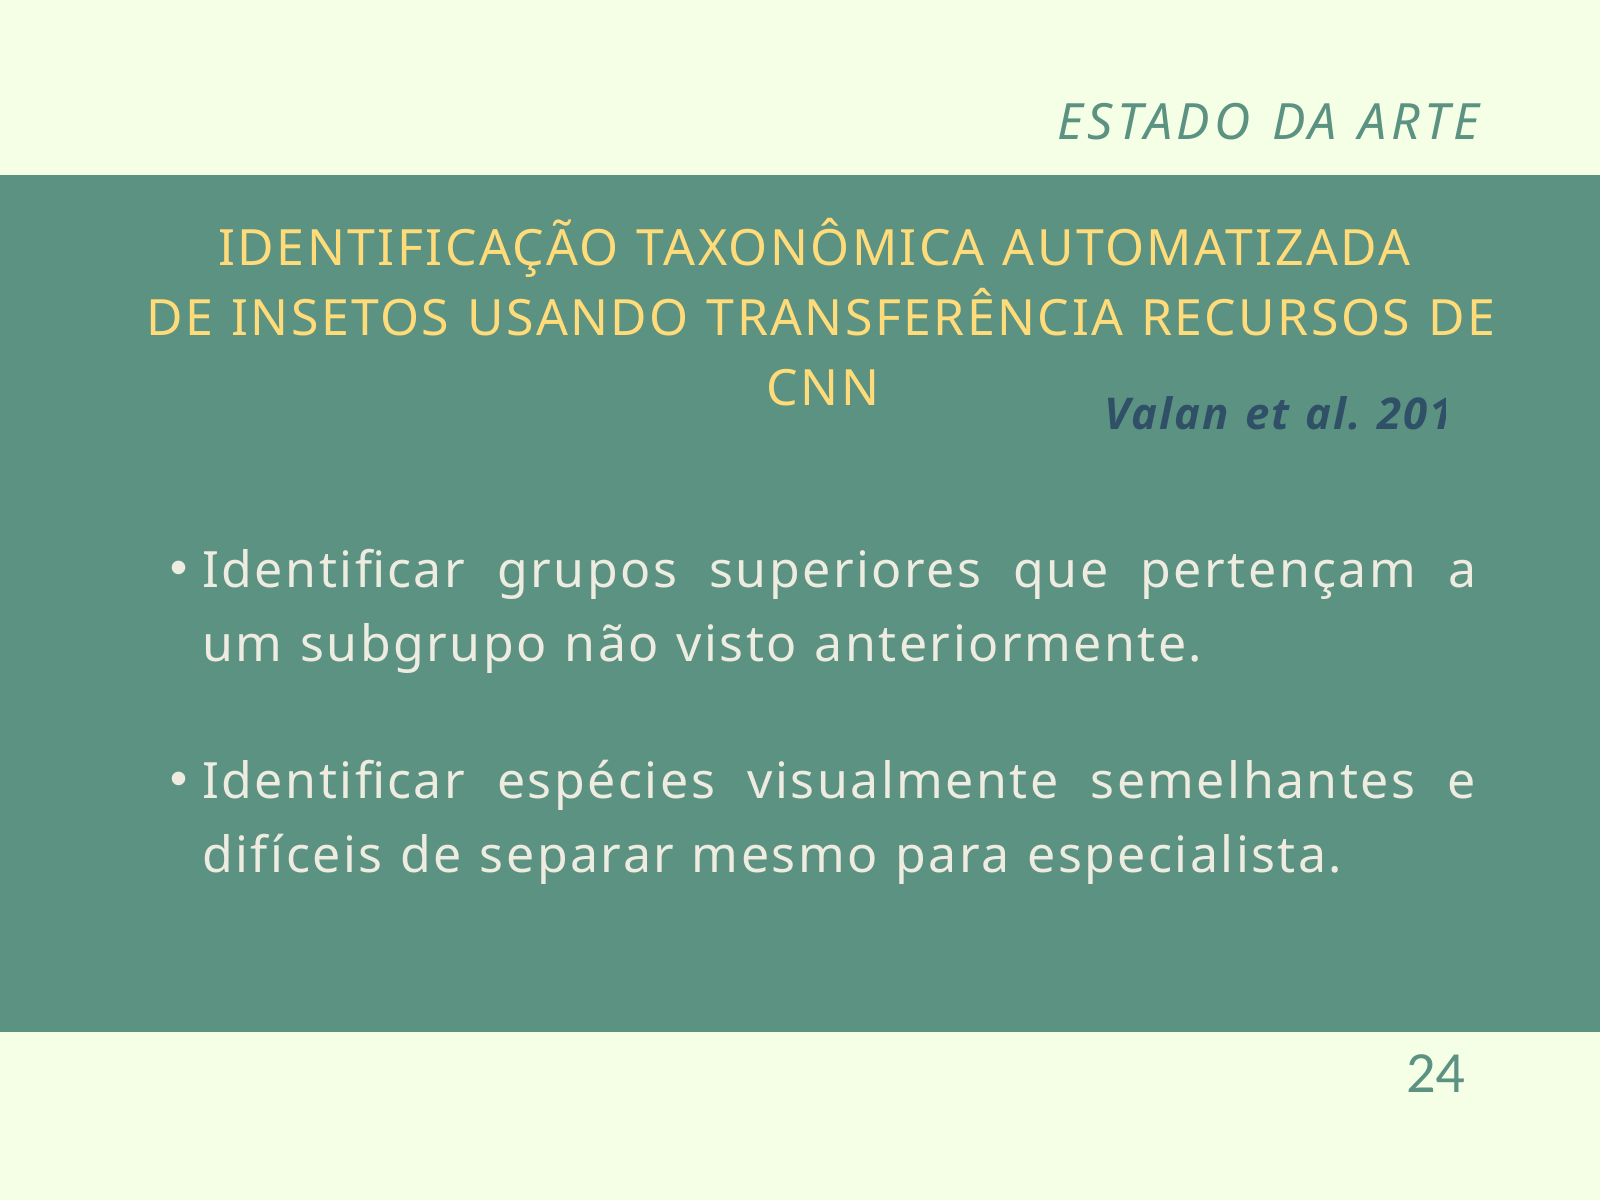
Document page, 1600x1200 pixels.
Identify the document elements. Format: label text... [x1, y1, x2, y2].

slide_number 24 [1130, 1040, 1480, 1100]
picture [0, 175, 1600, 1032]
text_box ESTADO DA ARTE [844, 90, 1480, 150]
